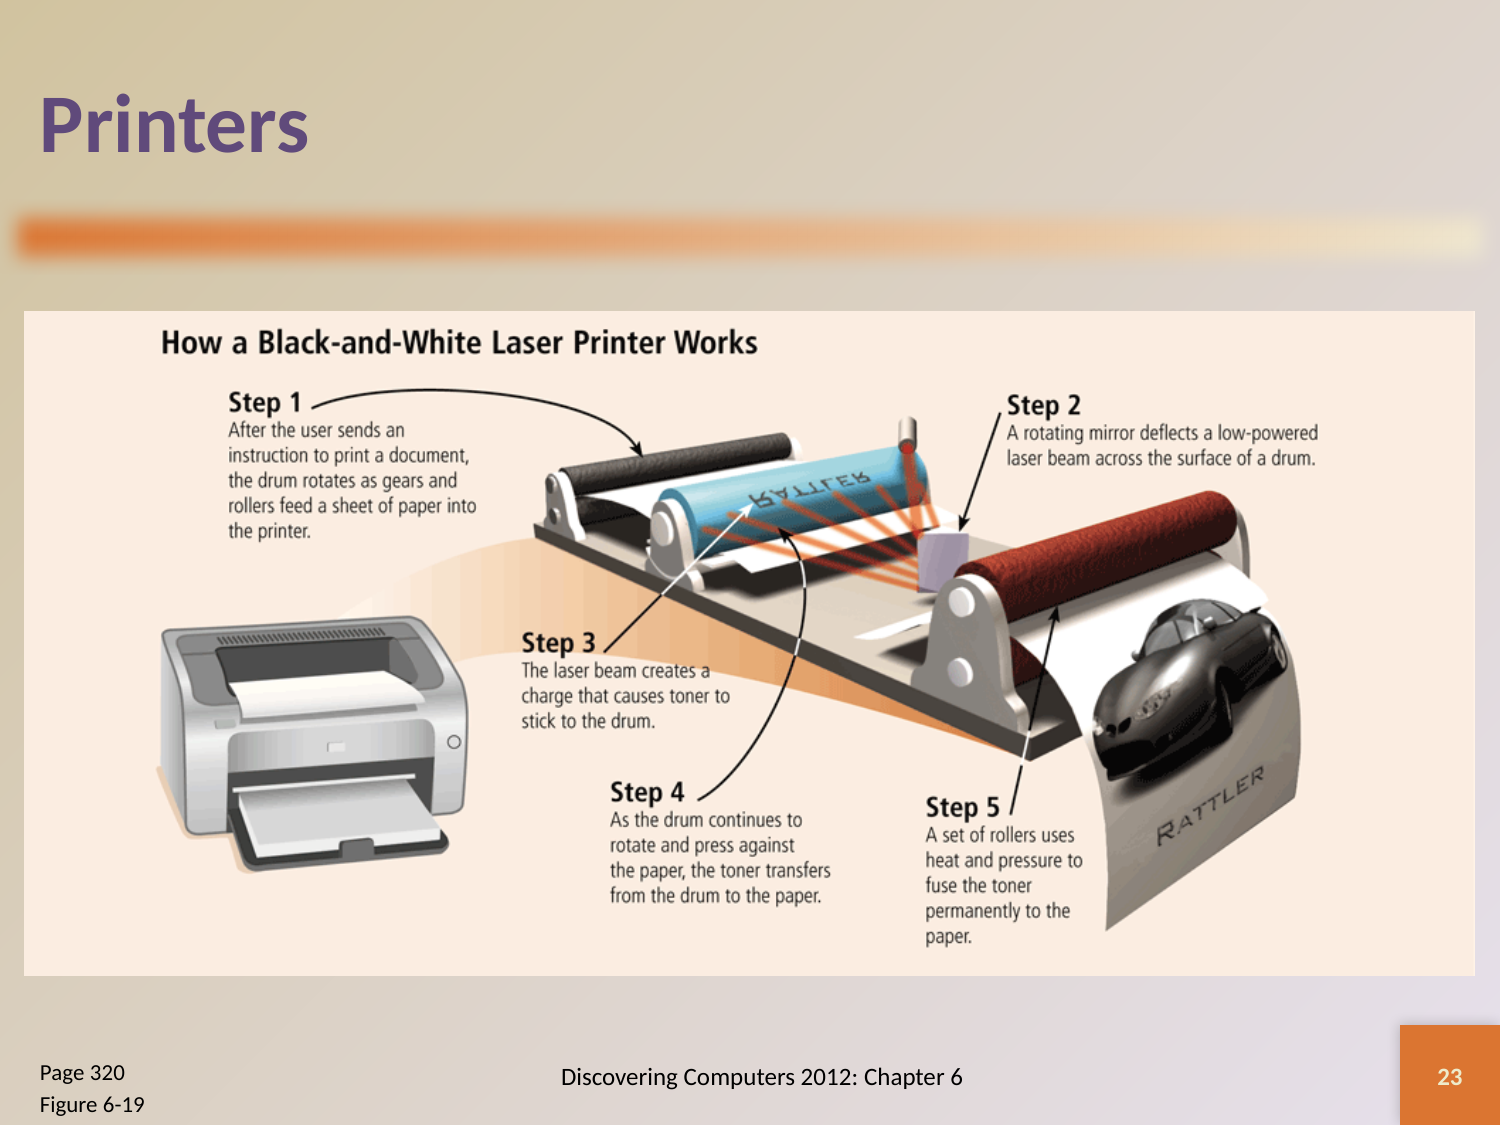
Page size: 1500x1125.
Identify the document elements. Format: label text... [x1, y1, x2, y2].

list Page 320 Figure 6-19 [24, 1050, 300, 1125]
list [24, 311, 1476, 976]
slide_number 23 [1400, 1025, 1500, 1125]
footer Discovering Computers 2012: Chapter 6 [450, 1037, 1075, 1113]
title Printers [24, 24, 1475, 213]
